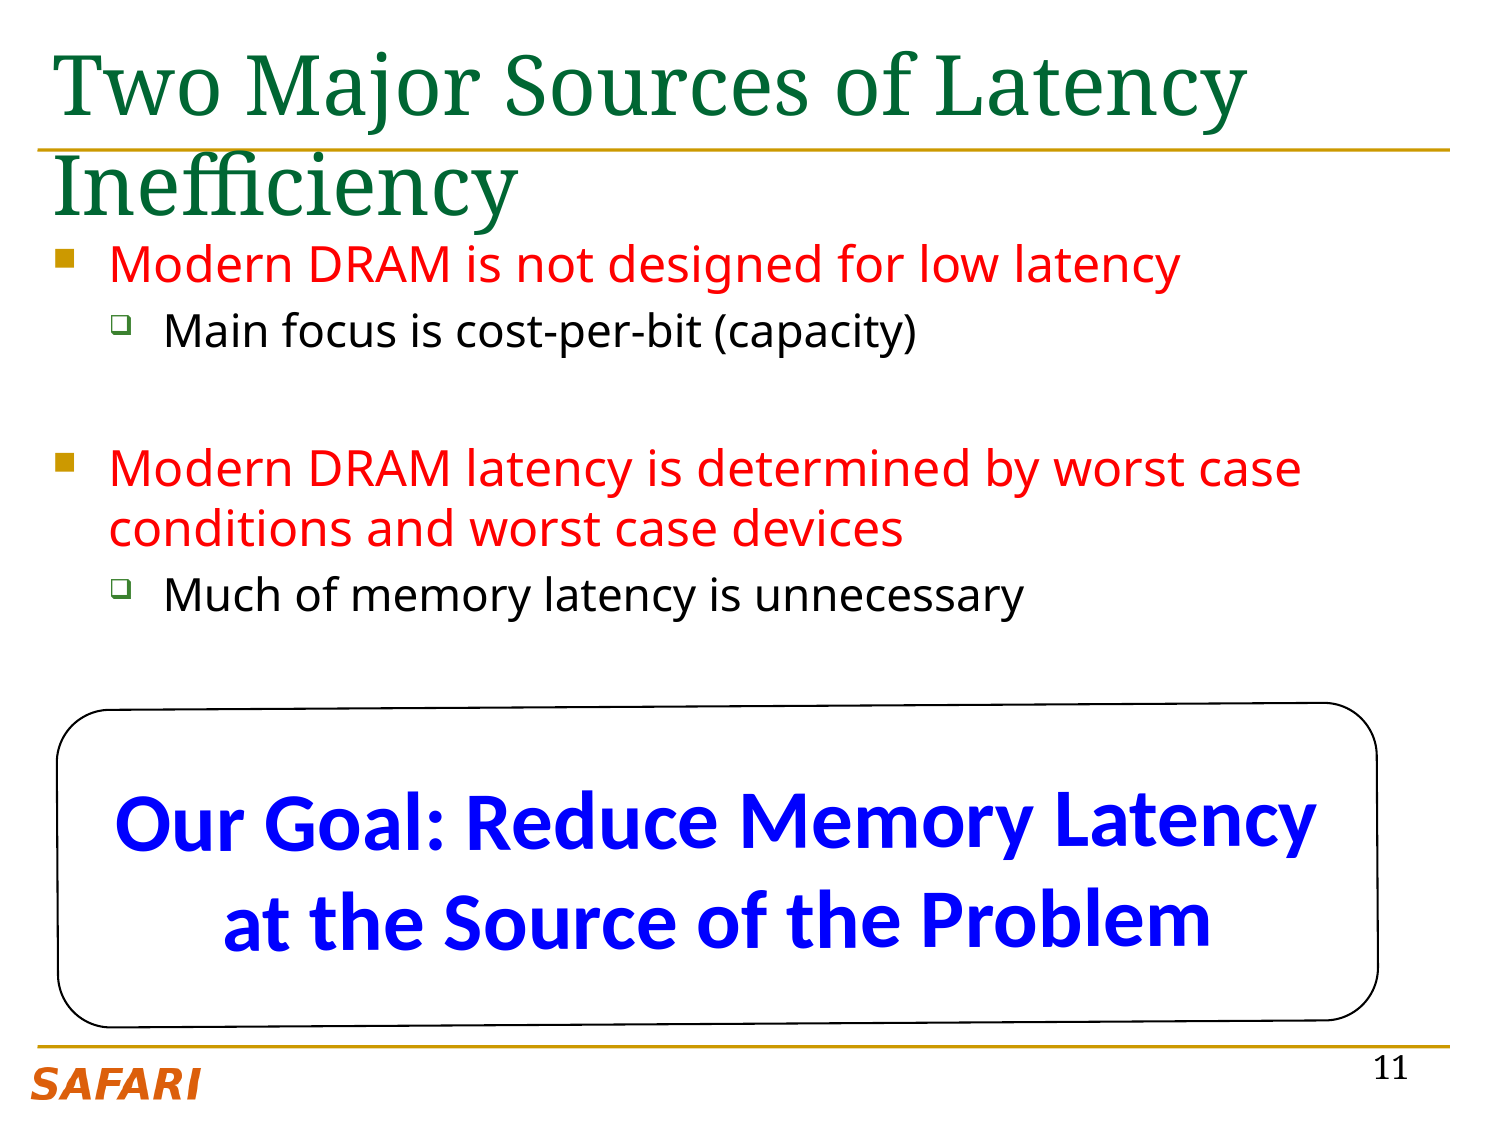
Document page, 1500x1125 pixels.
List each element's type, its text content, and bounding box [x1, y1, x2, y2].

slide_number 11 [1074, 1023, 1426, 1100]
list Modern DRAM is not designed for low latency Main focus is cost-per-bit (capacity) Modern DRAM latency is determined by worst case conditions and worst case devices Much of memory latency is unnecessary [37, 224, 1451, 1026]
text_box Our Goal: Reduce Memory Latency at the Source of the Problem [56, 702, 1378, 1028]
title Two Major Sources of Latency Inefficiency [37, 24, 1500, 201]
picture [29, 1058, 207, 1110]
